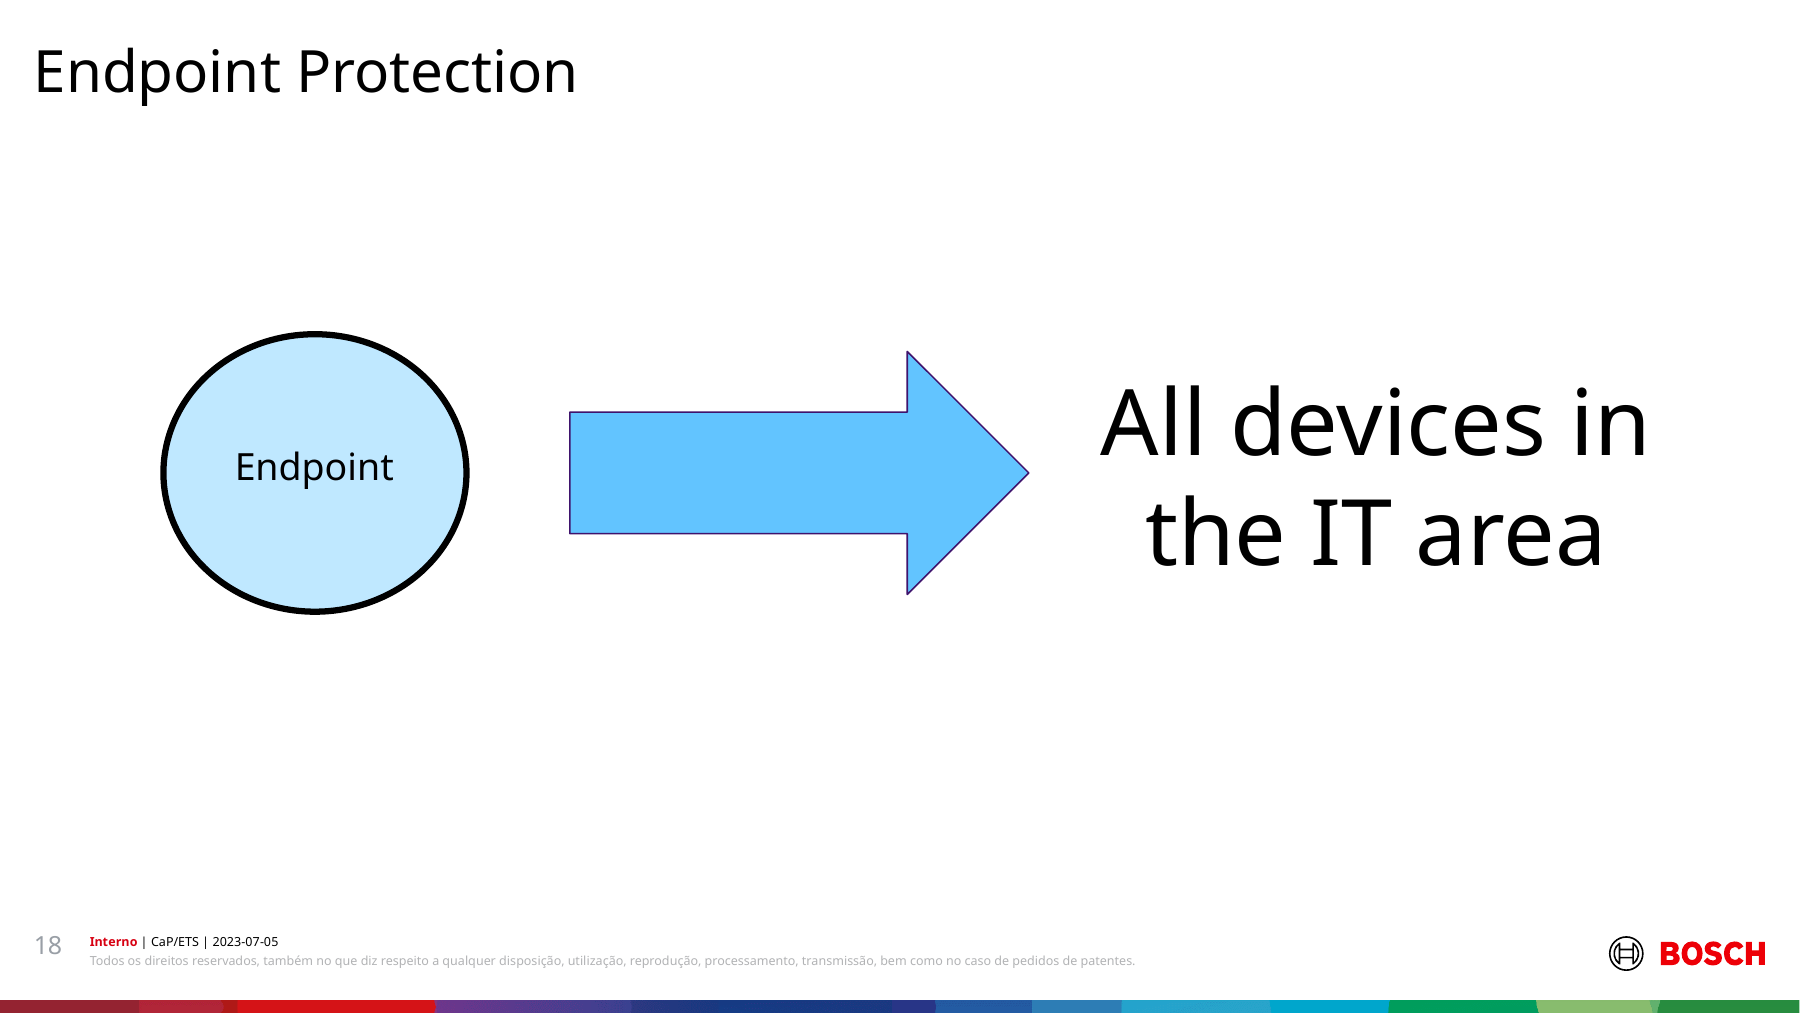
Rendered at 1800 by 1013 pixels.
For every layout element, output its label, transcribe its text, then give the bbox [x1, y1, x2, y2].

slide_number 18 [33, 929, 81, 997]
list Endpoint Protection [33, 42, 1766, 107]
picture [1388, 1000, 1800, 1013]
text_box Endpoint [192, 442, 437, 504]
picture [0, 1000, 1270, 1013]
text_box All devices in the IT area [1083, 364, 1670, 452]
text_box [163, 334, 467, 612]
text_box [569, 351, 1029, 595]
